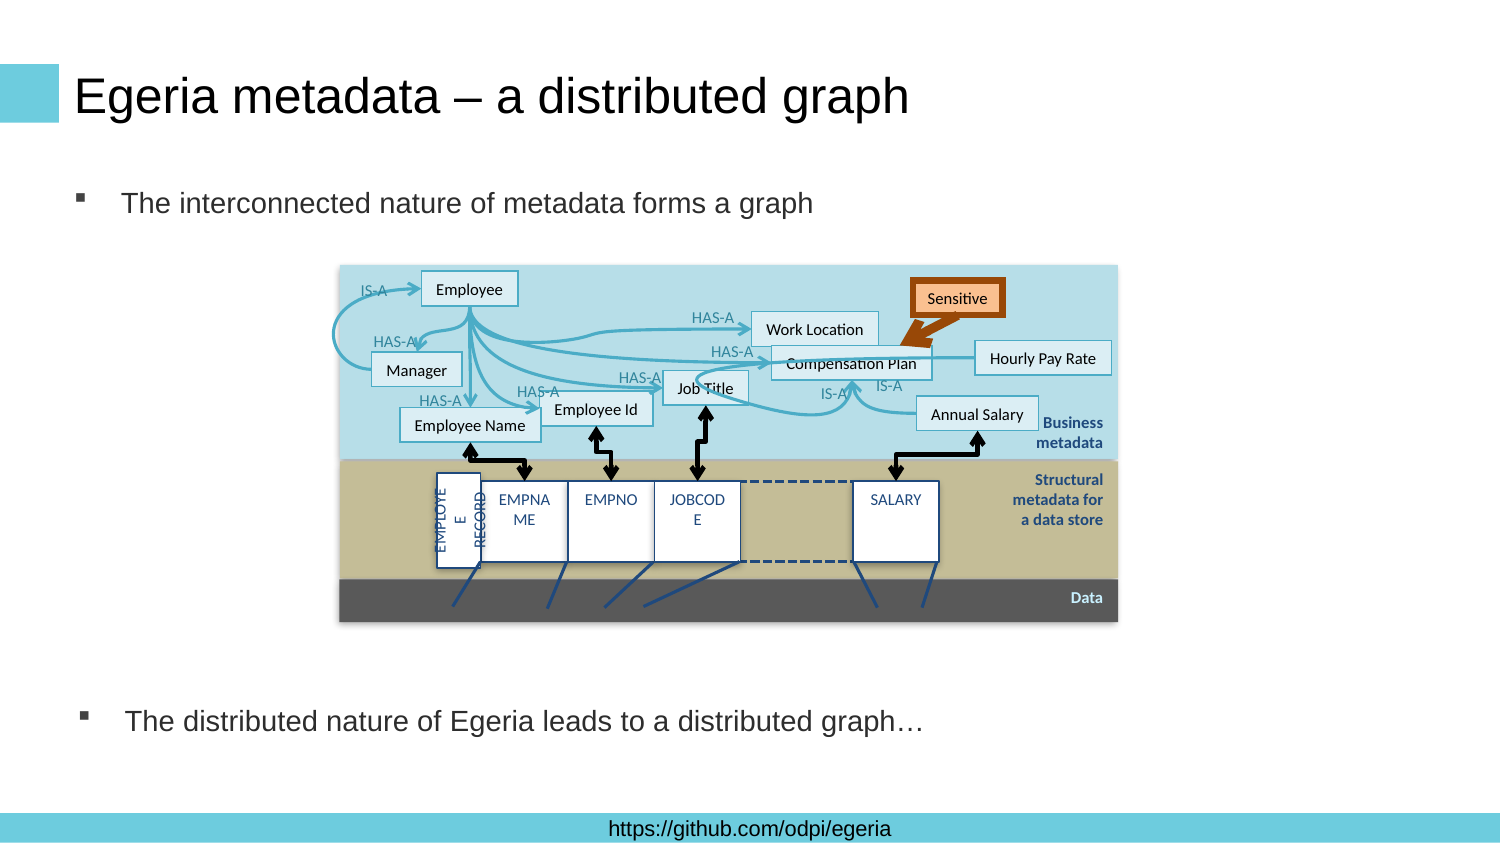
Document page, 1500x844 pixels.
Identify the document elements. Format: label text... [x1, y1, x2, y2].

text_box The distributed nature of Egeria leads to a distributed graph… [62, 682, 1464, 761]
text_box The interconnected nature of metadata forms a graph [58, 163, 1460, 257]
title Egeria metadata – a distributed graph [58, 46, 1449, 140]
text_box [339, 264, 1119, 623]
